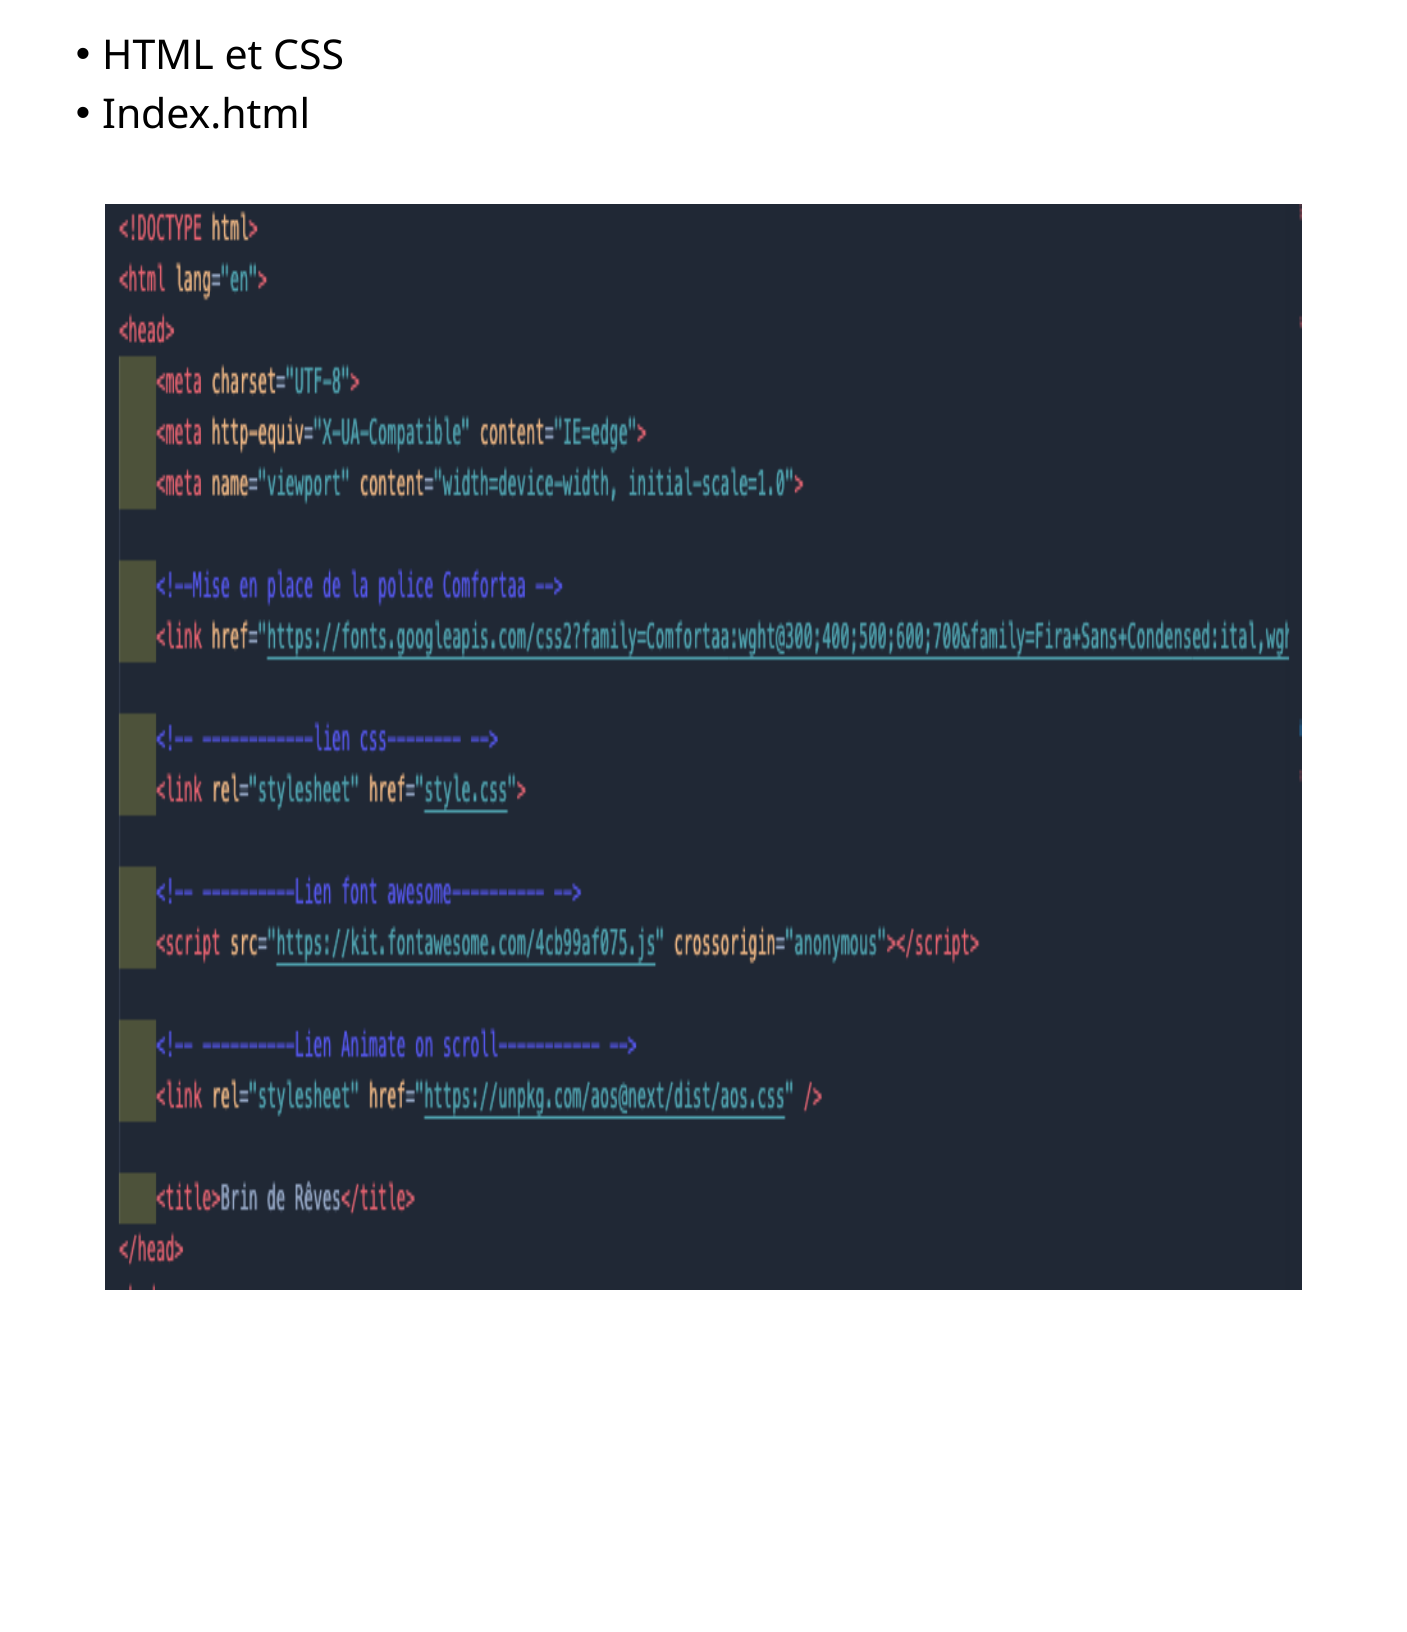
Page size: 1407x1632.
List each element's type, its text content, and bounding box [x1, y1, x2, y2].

picture [105, 204, 1302, 1290]
list HTML et CSS Index.html [60, 26, 1302, 1469]
